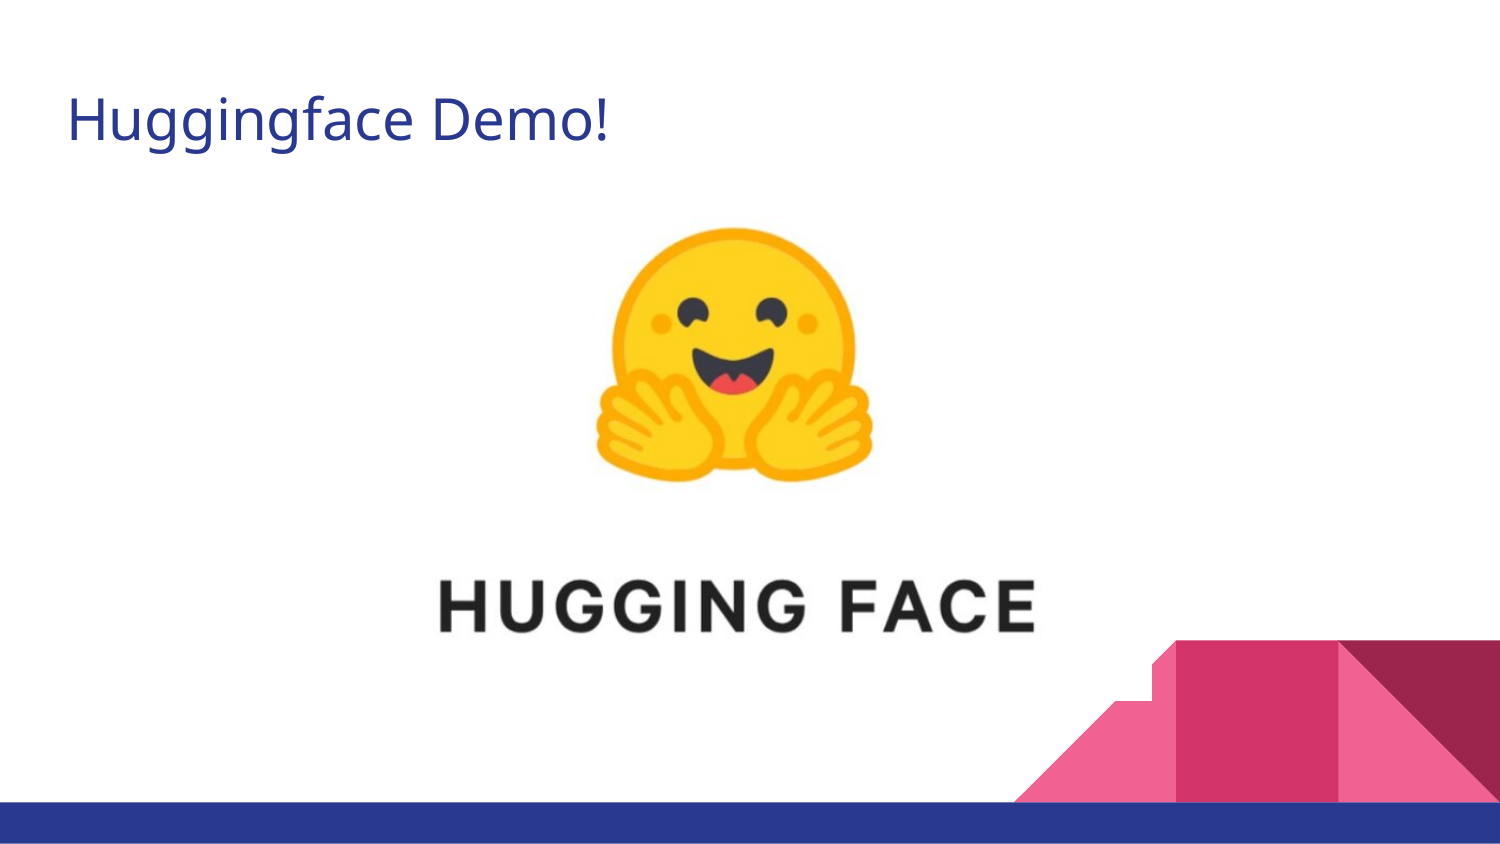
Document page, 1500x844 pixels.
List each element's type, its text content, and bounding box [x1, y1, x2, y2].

title Huggingface Demo! [51, 67, 1449, 167]
picture [348, 166, 1152, 702]
